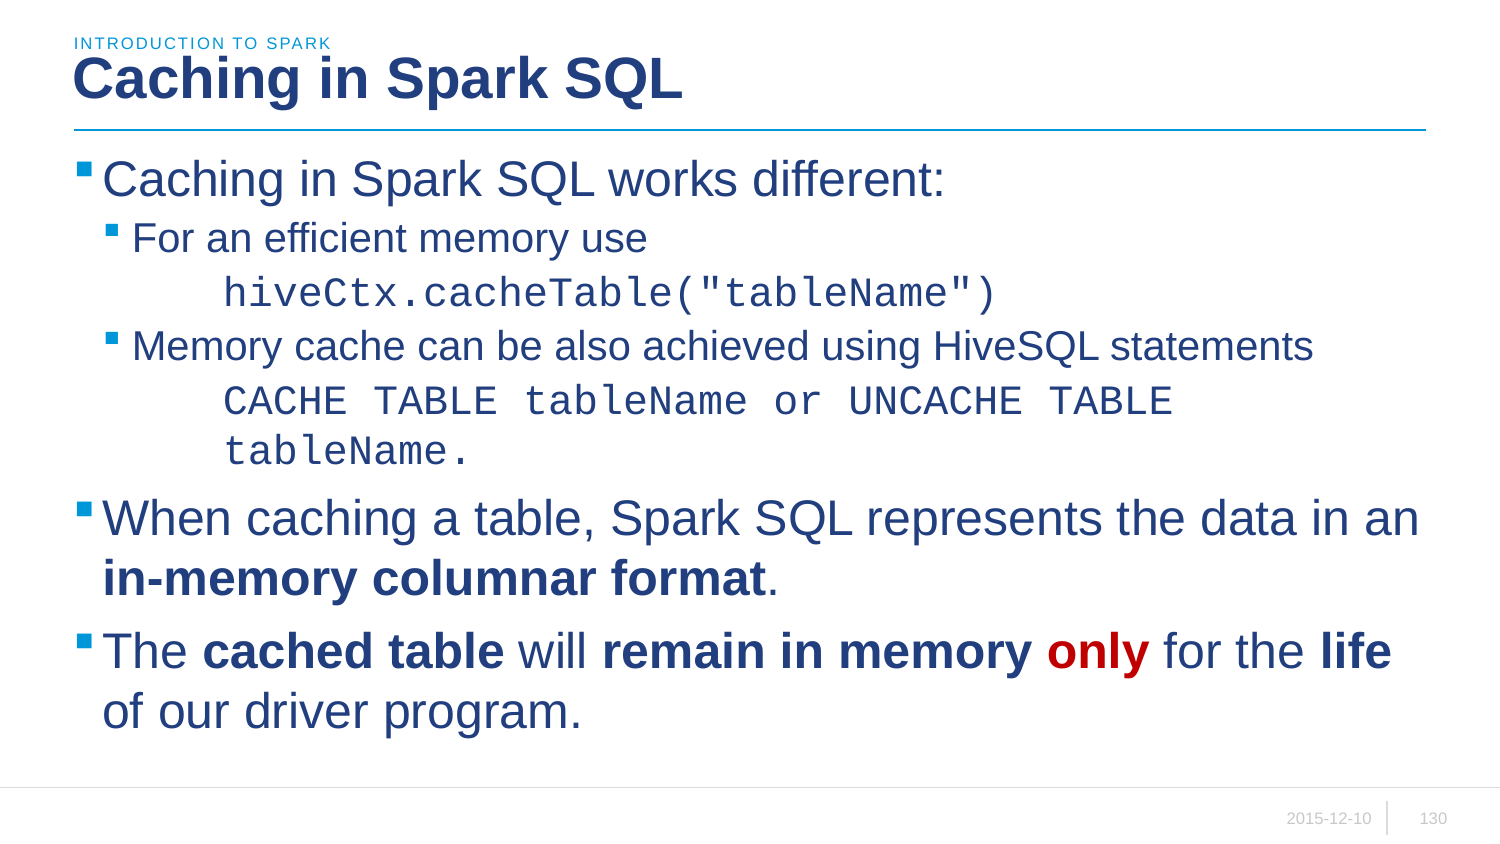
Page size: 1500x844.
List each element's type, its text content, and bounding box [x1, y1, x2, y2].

list introduction to sparK [73, 32, 1172, 53]
title Caching in Spark SQL [72, 75, 1171, 112]
list Caching in Spark SQL works different: For an efficient memory use hiveCtx.cacheTable("tableName") Memory cache can be also achieved using HiveSQL statements CACHE TABLE tableName or UNCACHE TABLE tableName. When caching a table, Spark SQL represents the data in an in-memory columnar format. The cached table will remain in memory only for the life of our driver program. [72, 146, 1426, 745]
